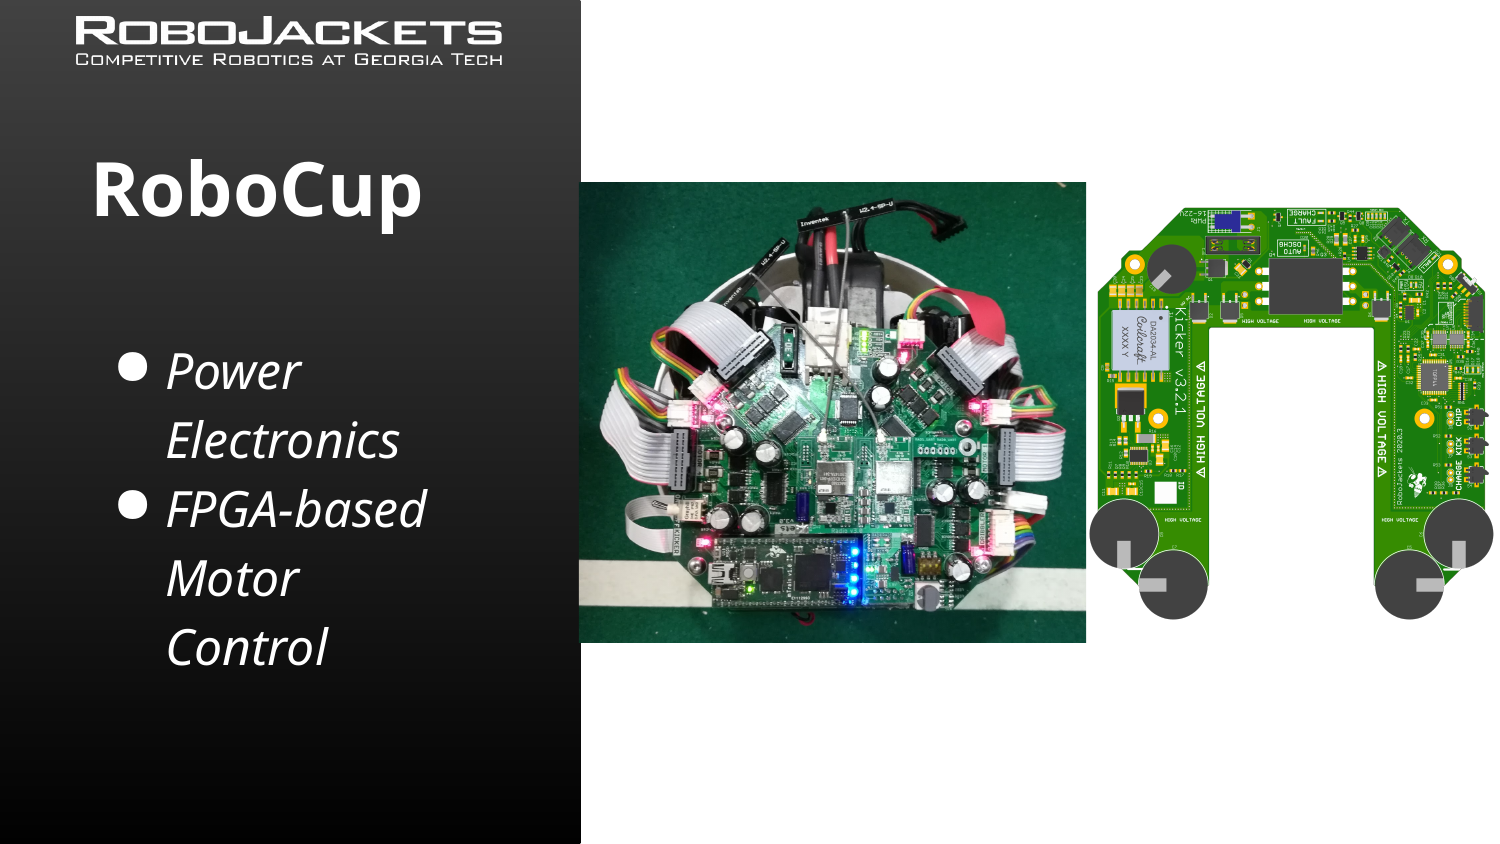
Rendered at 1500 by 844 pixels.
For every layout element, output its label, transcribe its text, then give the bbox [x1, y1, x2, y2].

subtitle Power Electronics FPGA-based Motor Control [75, 315, 476, 422]
title RoboCup [75, 112, 461, 301]
picture [75, 16, 507, 65]
picture [578, 158, 1500, 667]
